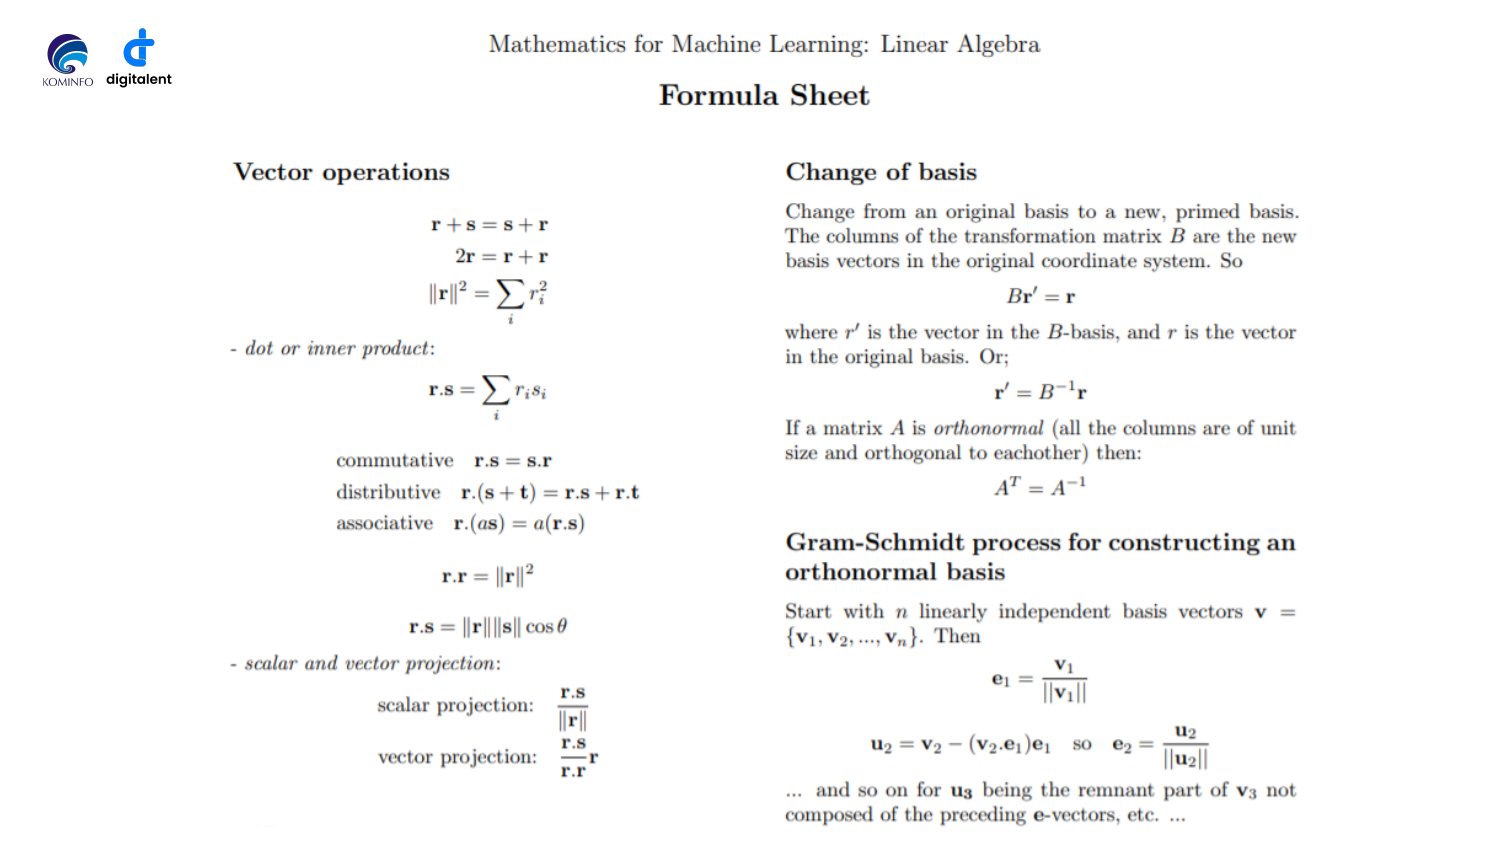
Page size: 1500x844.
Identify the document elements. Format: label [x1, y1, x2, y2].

picture [43, 0, 1337, 835]
